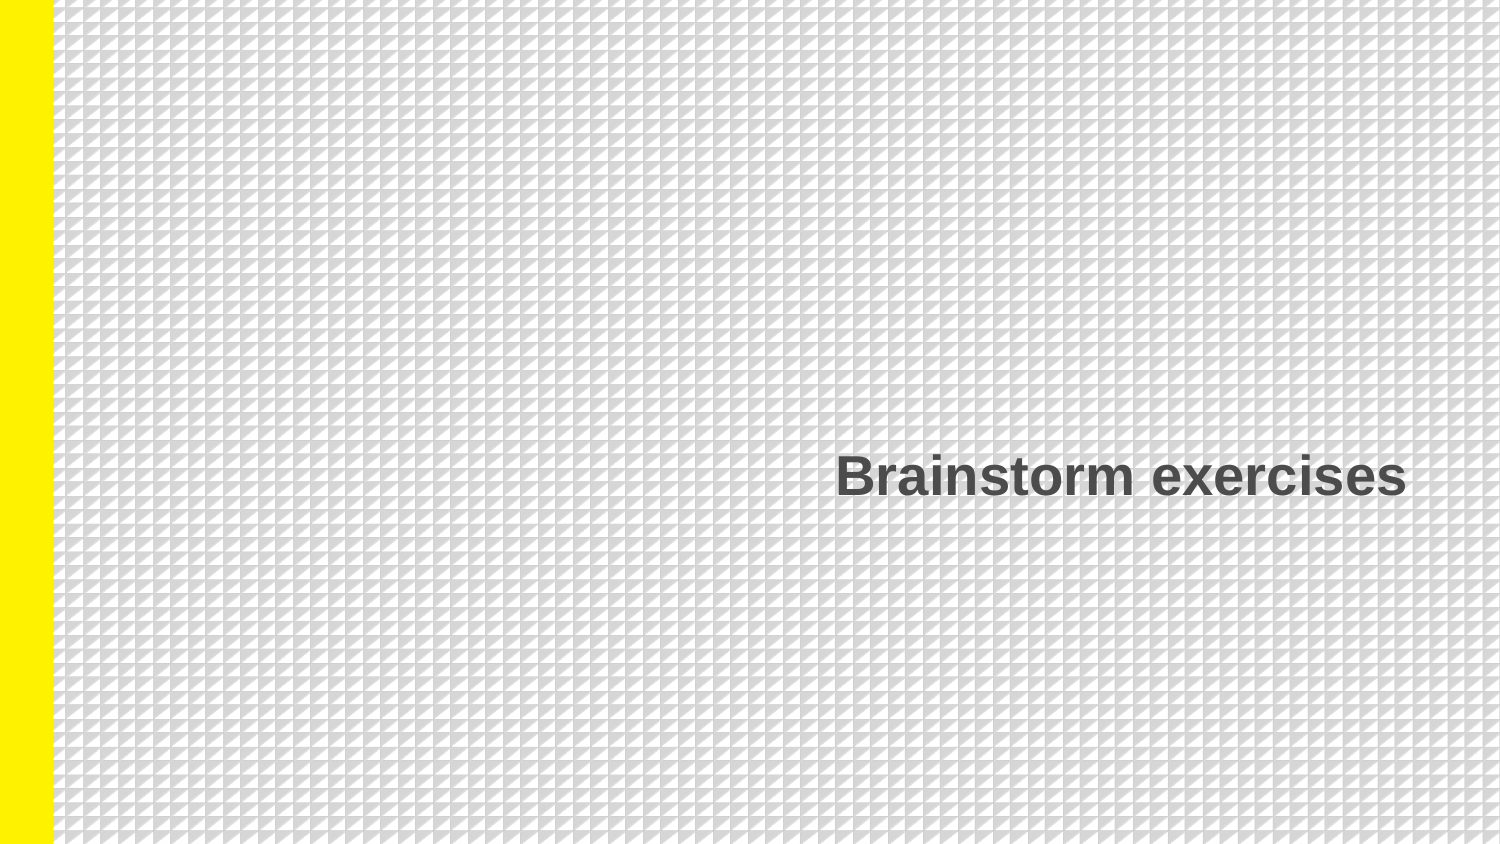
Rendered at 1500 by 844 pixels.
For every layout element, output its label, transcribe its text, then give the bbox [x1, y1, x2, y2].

text_box [0, 0, 54, 844]
title Brainstorm exercises [147, 246, 1423, 591]
picture [54, 0, 1500, 844]
